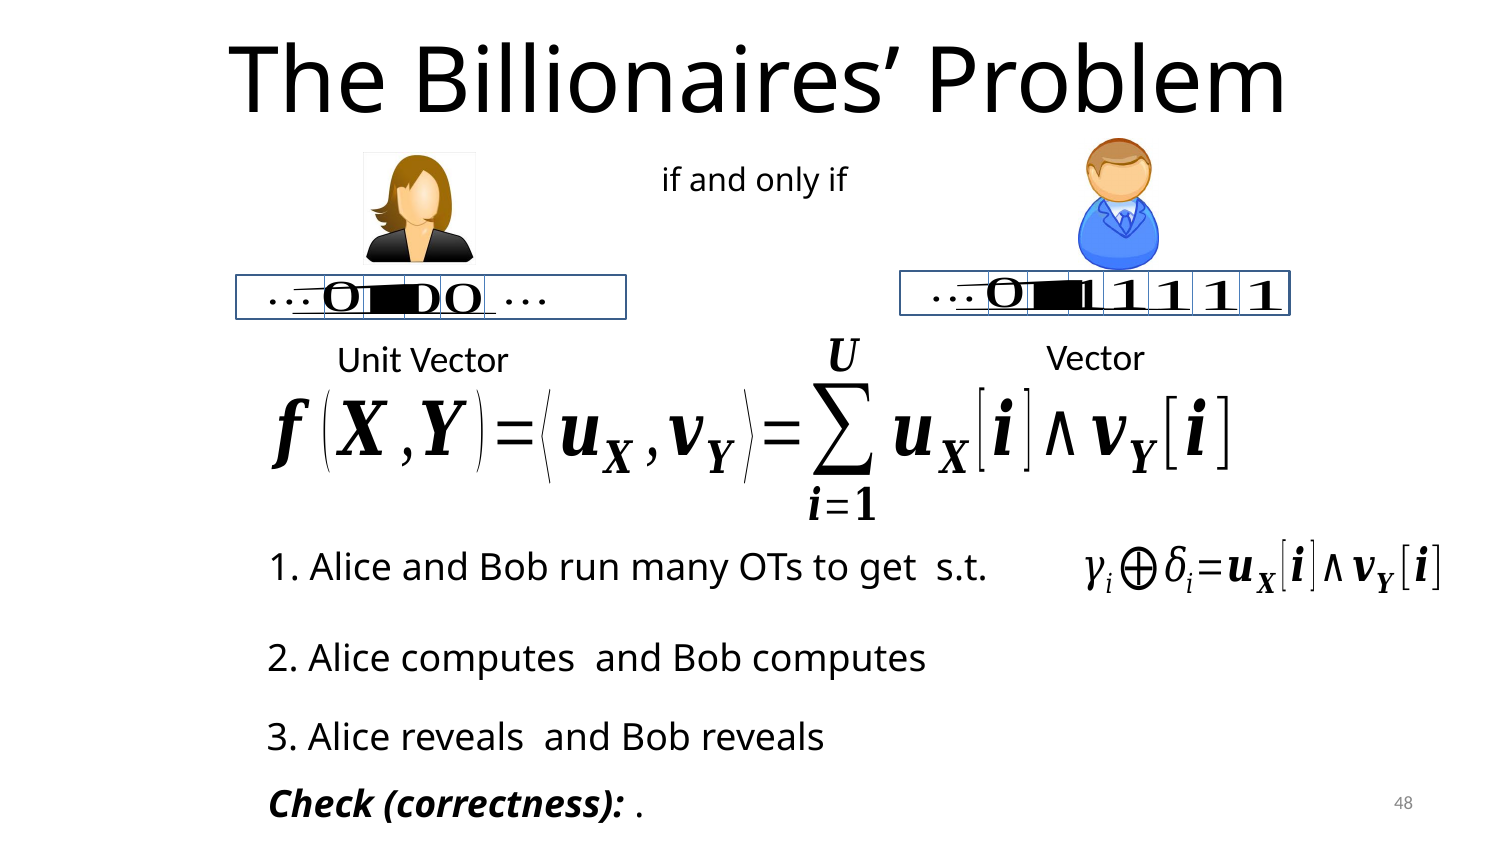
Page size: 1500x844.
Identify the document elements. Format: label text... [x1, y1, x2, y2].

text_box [236, 265, 626, 325]
picture [363, 152, 476, 265]
picture [1078, 138, 1159, 262]
slide_number 48 [1385, 786, 1420, 818]
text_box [899, 262, 1290, 322]
title The Billionaires’ Problem [121, 4, 1398, 147]
